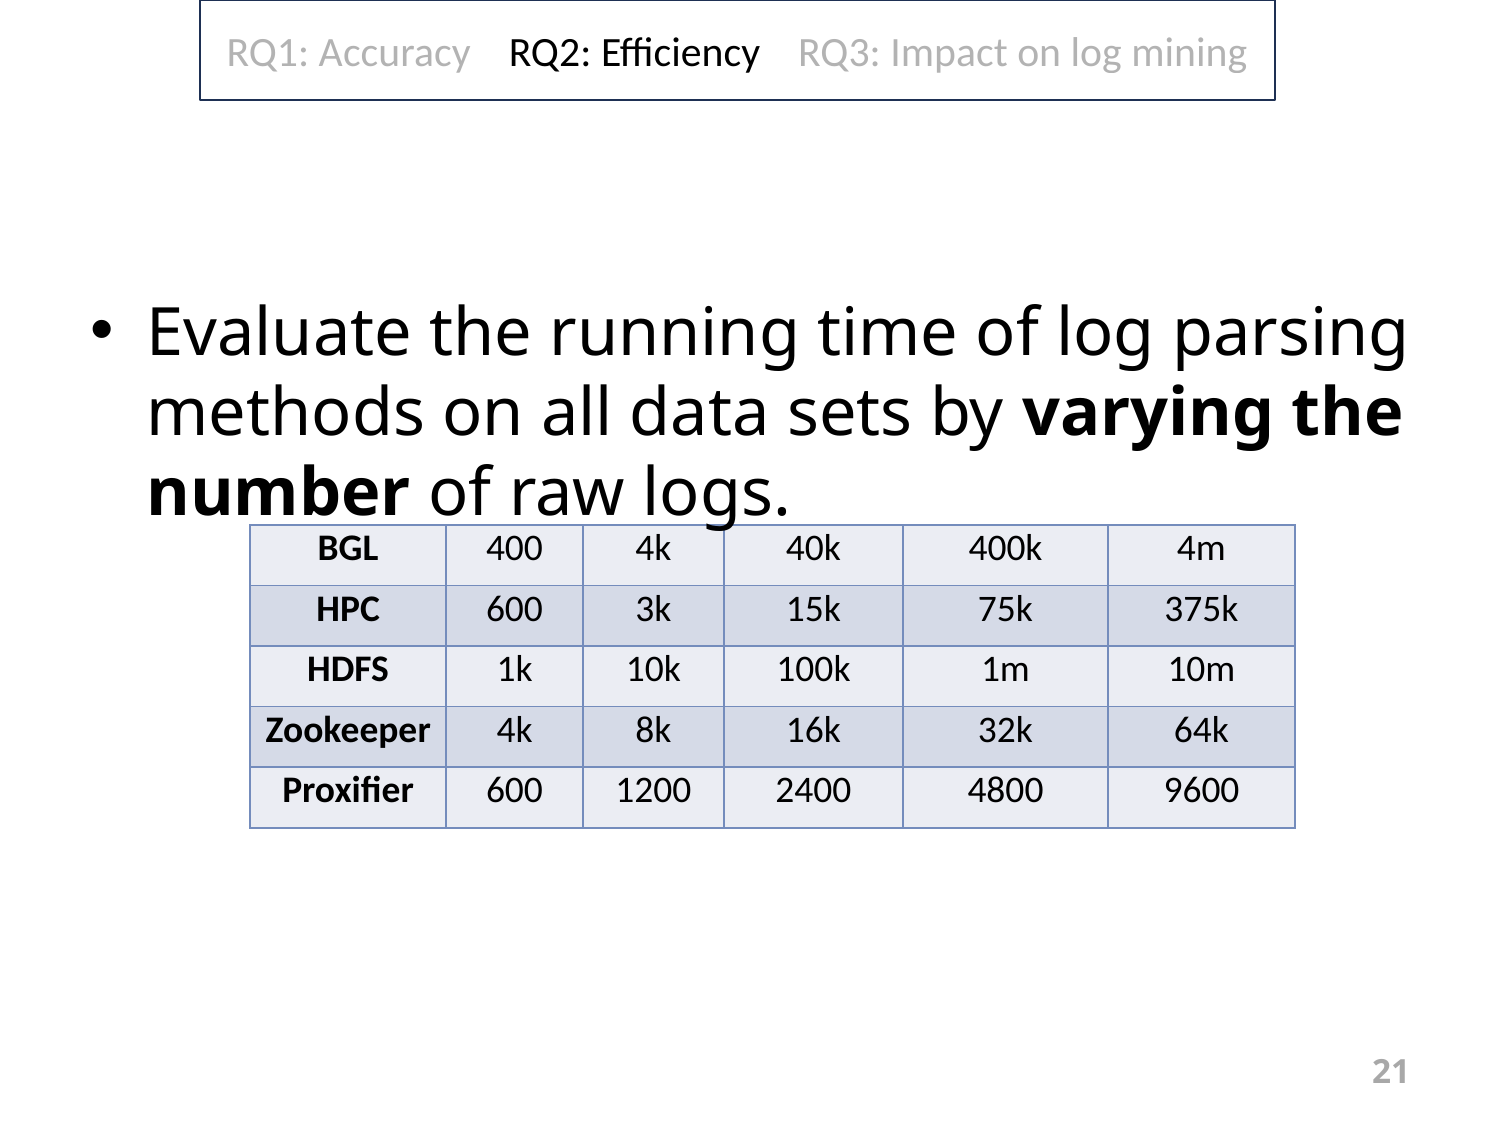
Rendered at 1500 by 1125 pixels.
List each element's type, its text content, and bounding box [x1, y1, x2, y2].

table_cell 4k [447, 707, 582, 766]
table_cell 32k [904, 707, 1107, 766]
table_cell 16k [725, 707, 902, 766]
text_box RQ1: Accuracy RQ2: Efficiency RQ3: Impact on log mining [198, 0, 1277, 102]
table_cell 2400 [725, 768, 902, 827]
table_cell 1m [904, 655, 1107, 706]
table_cell 600 [447, 768, 582, 827]
table_cell 10m [1109, 655, 1294, 706]
list Evaluate the running time of log parsing methods on all data sets by varying the number of raw logs. [75, 187, 1450, 655]
text_box [785, 23, 1265, 77]
slide_number 21 [1074, 1042, 1425, 1103]
table_cell 64k [1109, 707, 1294, 766]
table_cell 100k [725, 655, 902, 706]
table_cell 4800 [904, 768, 1107, 827]
table_cell 9600 [1109, 768, 1294, 827]
table_cell Zookeeper [251, 707, 445, 766]
table_cell 10k [584, 655, 723, 706]
table_cell 8k [584, 707, 723, 766]
table_cell 1200 [584, 768, 723, 827]
table_cell Proxifier [251, 768, 445, 827]
table_cell HDFS [251, 655, 445, 706]
text_box [223, 23, 477, 77]
table_cell 1k [447, 655, 582, 706]
